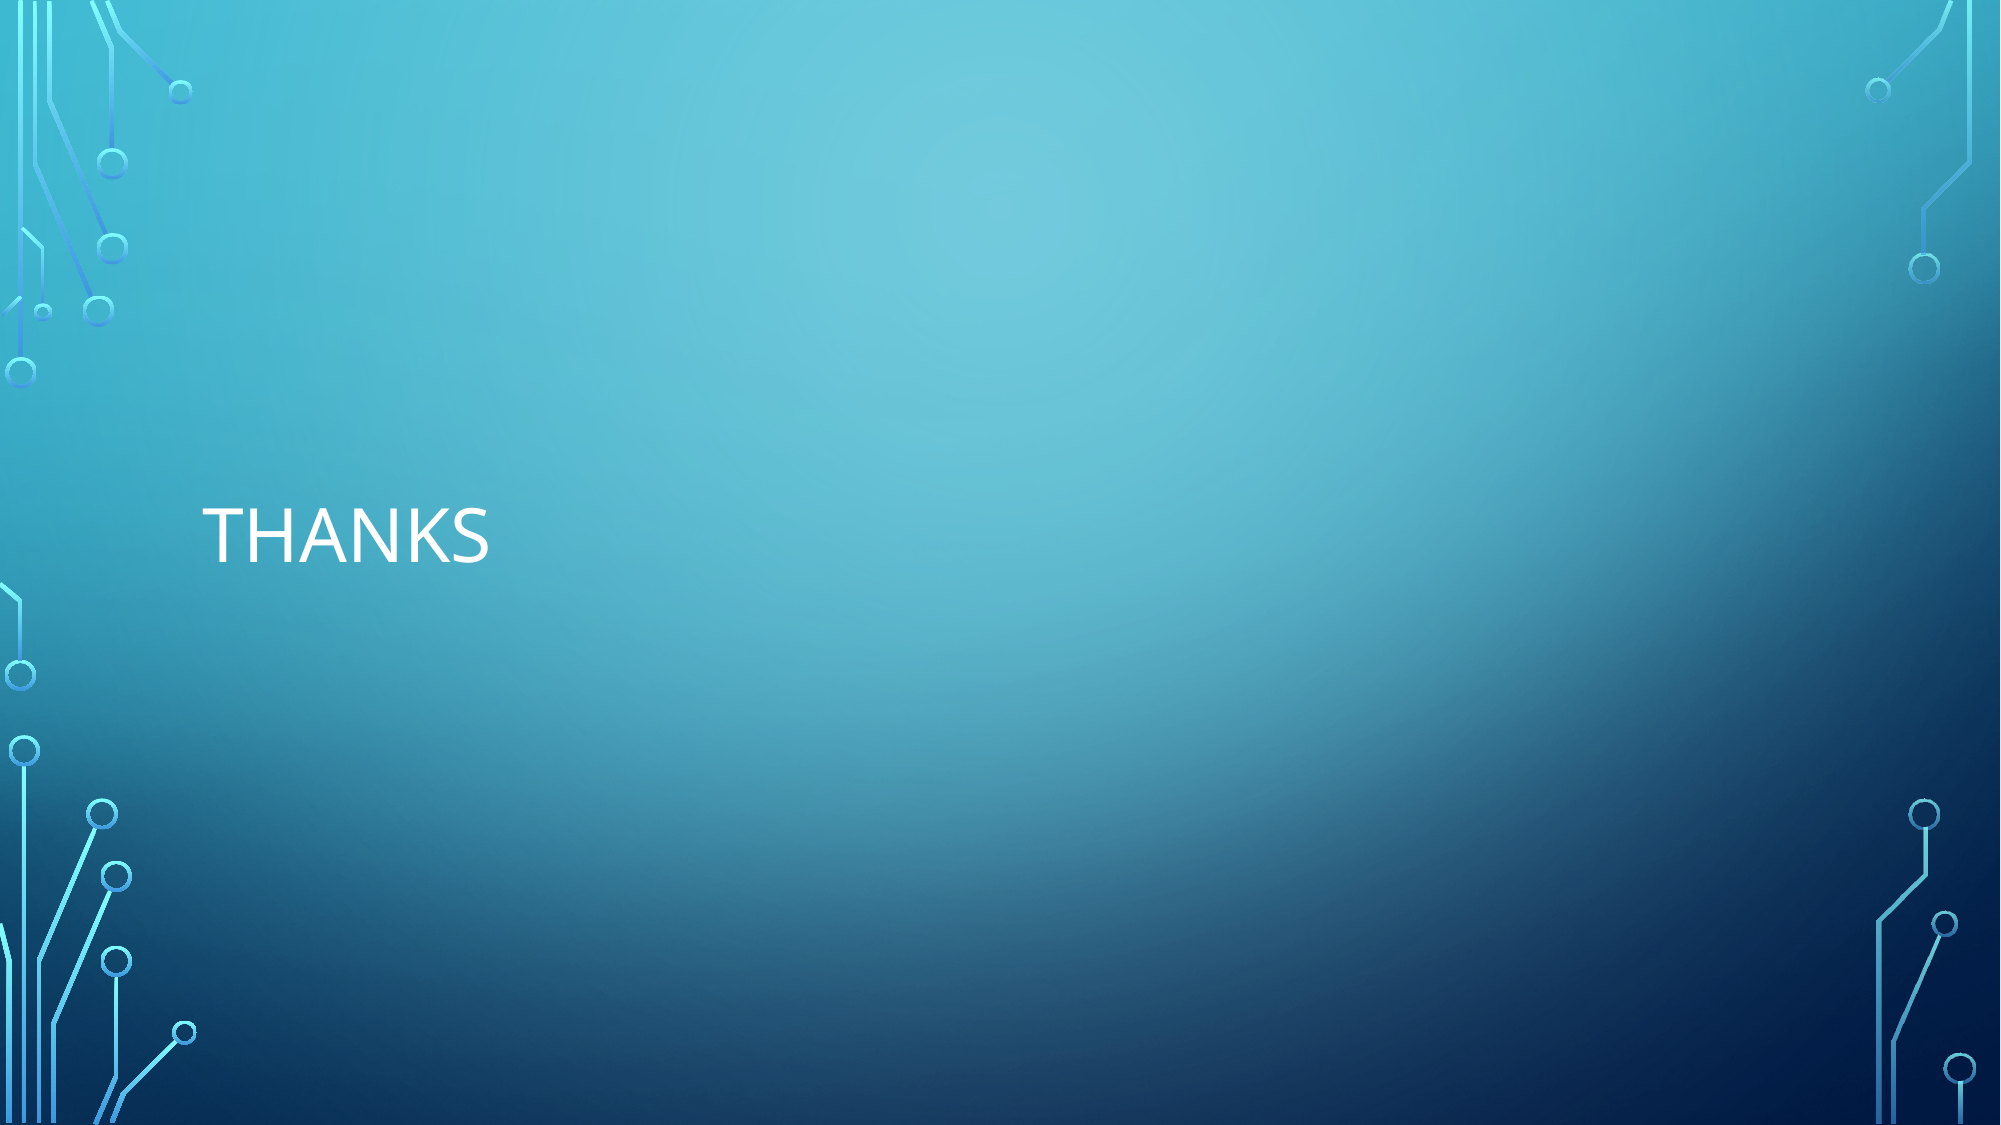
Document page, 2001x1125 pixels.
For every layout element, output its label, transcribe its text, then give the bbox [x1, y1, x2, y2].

title Thanks [187, 417, 1813, 660]
